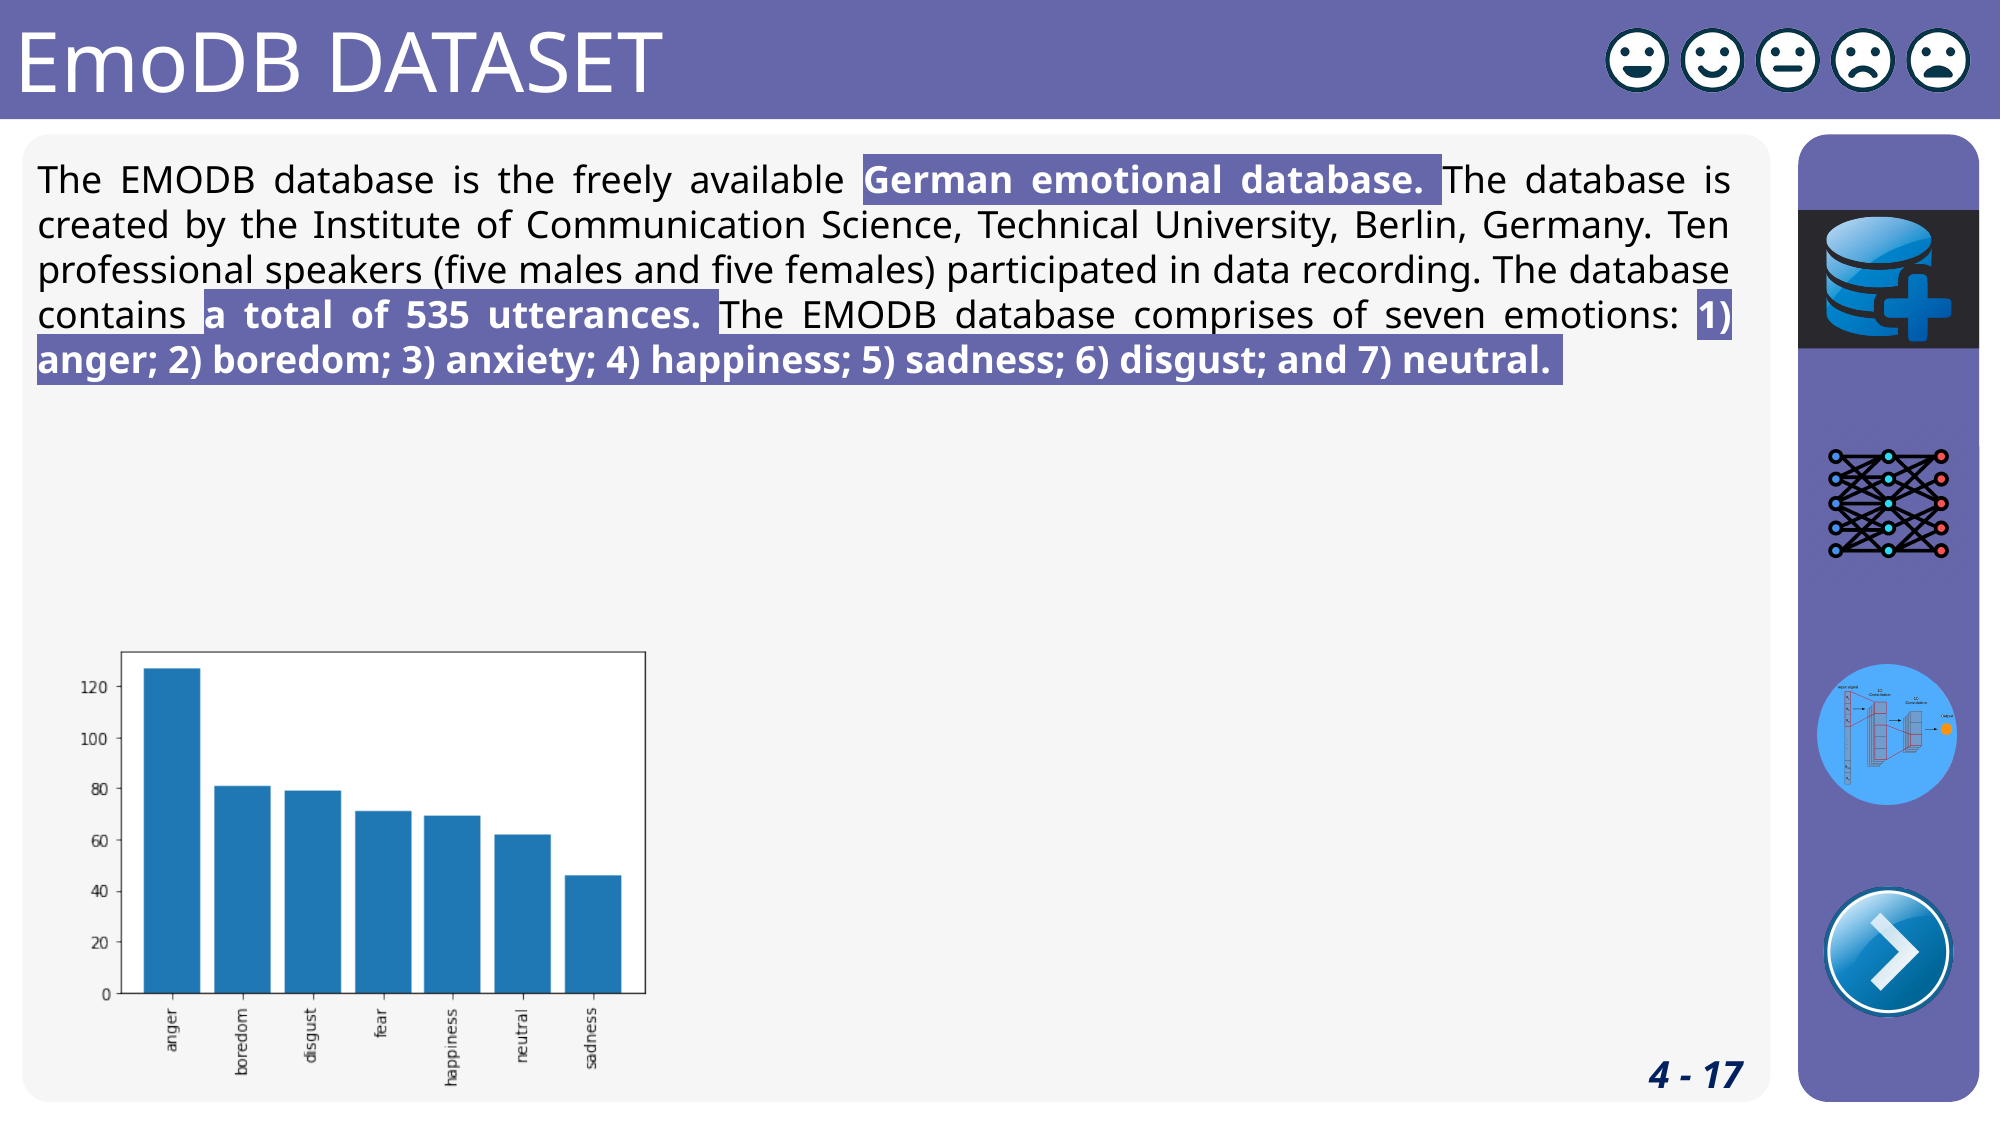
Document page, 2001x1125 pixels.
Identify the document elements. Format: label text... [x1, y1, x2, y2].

picture [69, 642, 656, 1095]
text_box EmoDB DATASET [0, 0, 2000, 120]
text_box [1797, 133, 1981, 1103]
picture [1574, 22, 2000, 97]
text_box [21, 133, 1772, 1104]
text_box The EMODB database is the freely available German emotional database. The database is created by the Institute of Communication Science, Technical University, Berlin, Germany. Ten professional speakers (five males and five females) participated in data recording. The database contains a total of 535 utterances. The EMODB database comprises of seven emotions: 1) anger; 2) boredom; 3) anxiety; 4) happiness; 5) sadness; 6) disgust; and 7) neutral. [22, 148, 1747, 434]
picture [1816, 664, 1957, 805]
picture [1826, 216, 1952, 342]
picture [1805, 420, 1972, 587]
text_box 4 - 17 [1634, 1043, 1845, 1104]
picture [1821, 882, 1957, 1019]
text_box [1797, 209, 1980, 350]
